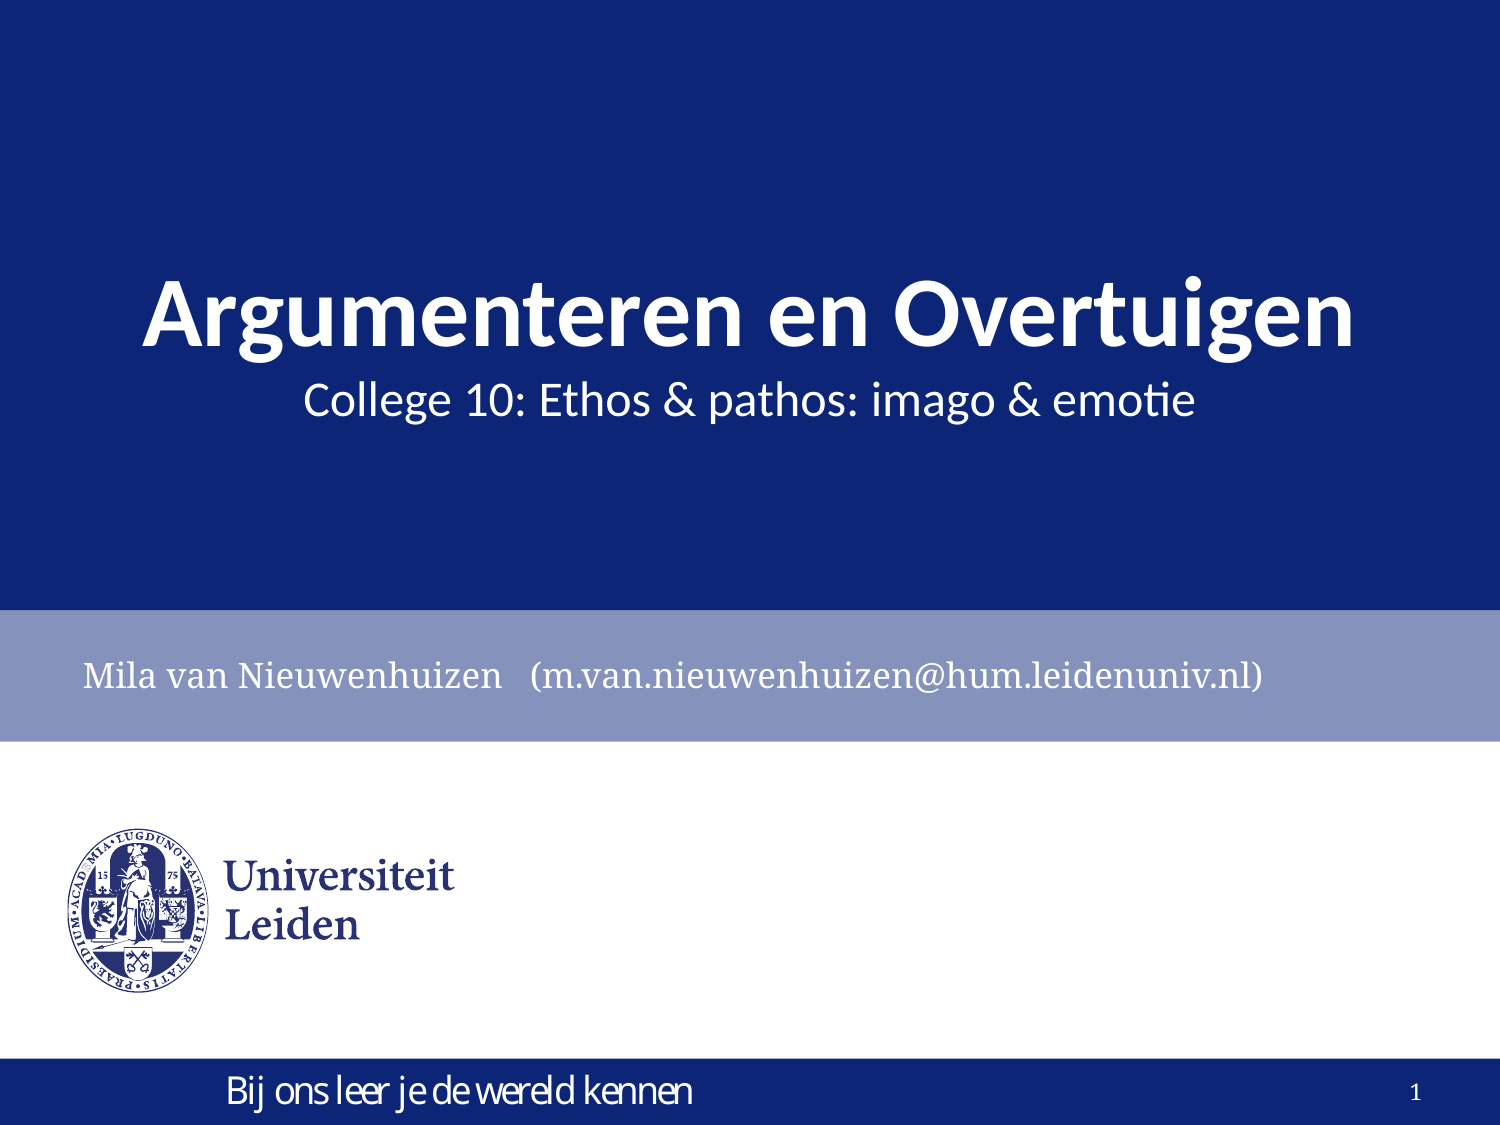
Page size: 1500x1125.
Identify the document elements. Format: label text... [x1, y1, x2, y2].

list [0, 0, 1500, 611]
list [0, 611, 1500, 742]
list Mila van Nieuwenhuizen (m.van.nieuwenhuizen@hum.leidenuniv.nl) [82, 645, 1329, 710]
title Argumenteren en Overtuigen College 10: Ethos & pathos: imago & emotie [82, 169, 1418, 504]
